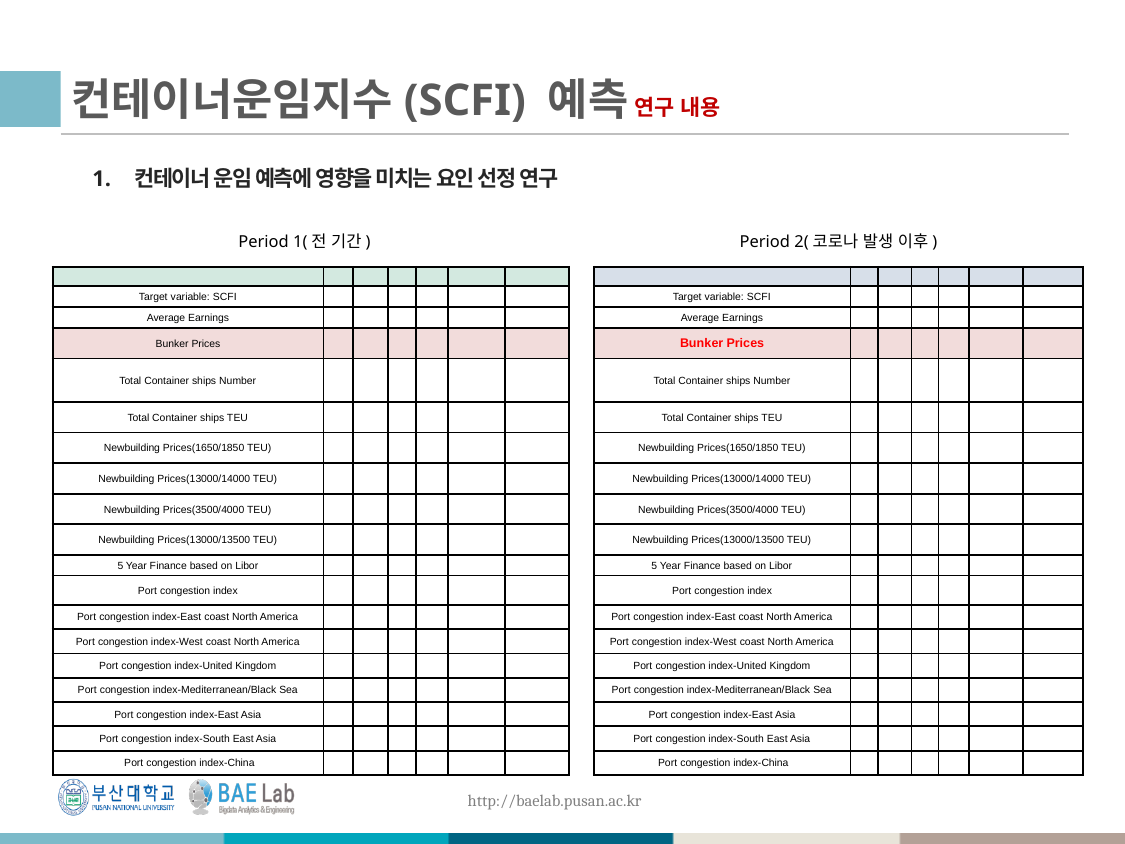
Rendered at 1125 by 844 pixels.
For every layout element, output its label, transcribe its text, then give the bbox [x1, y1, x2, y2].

picture [55, 776, 175, 819]
list 컨테이너 운임 예측에 영향을 미치는 요인 선정 연구 [77, 144, 1098, 223]
text_box Period 1(전 기간) [21, 223, 555, 259]
text_box Period 2(코로나 발생 이후) [555, 223, 1122, 259]
list 컨테이너 운임 예측에 영향을 미치는 요인 선정 연구 [77, 259, 1098, 781]
title 컨테이너운임지수(SCFI) 예측 연구 내용 [56, 71, 1069, 125]
picture [0, 833, 448, 844]
picture [186, 781, 300, 816]
picture [673, 833, 1125, 844]
